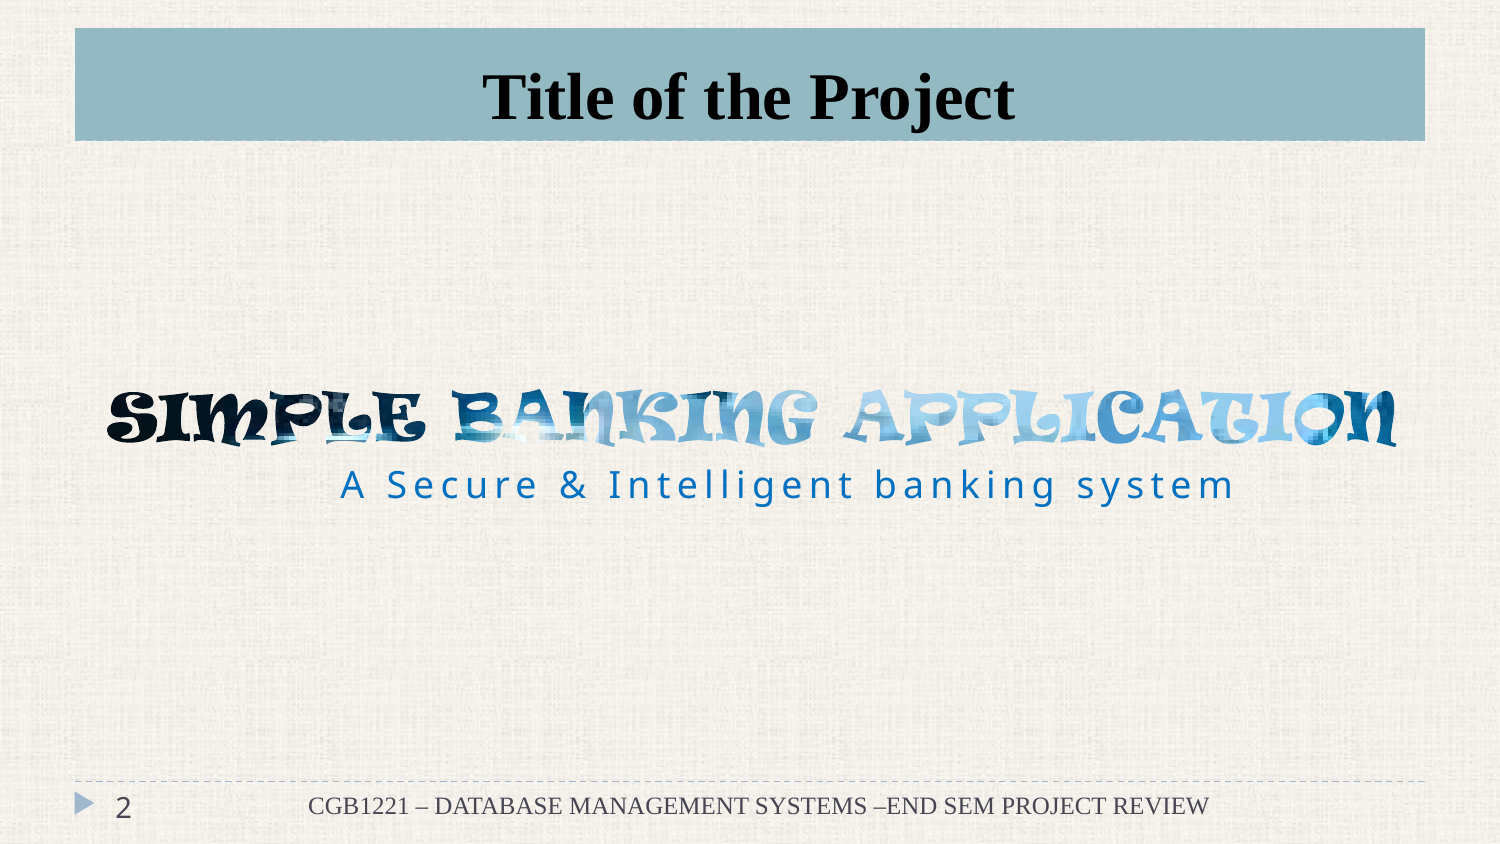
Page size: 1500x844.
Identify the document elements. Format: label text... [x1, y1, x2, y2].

footer CGB1221 – DATABASE MANAGEMENT SYSTEMS –END SEM PROJECT REVIEW [278, 782, 1247, 844]
text_box A Secure & Intelligent banking system [325, 457, 1250, 514]
title Title of the Project [75, 28, 1425, 141]
slide_number 2 [100, 782, 278, 827]
picture [106, 388, 1397, 448]
